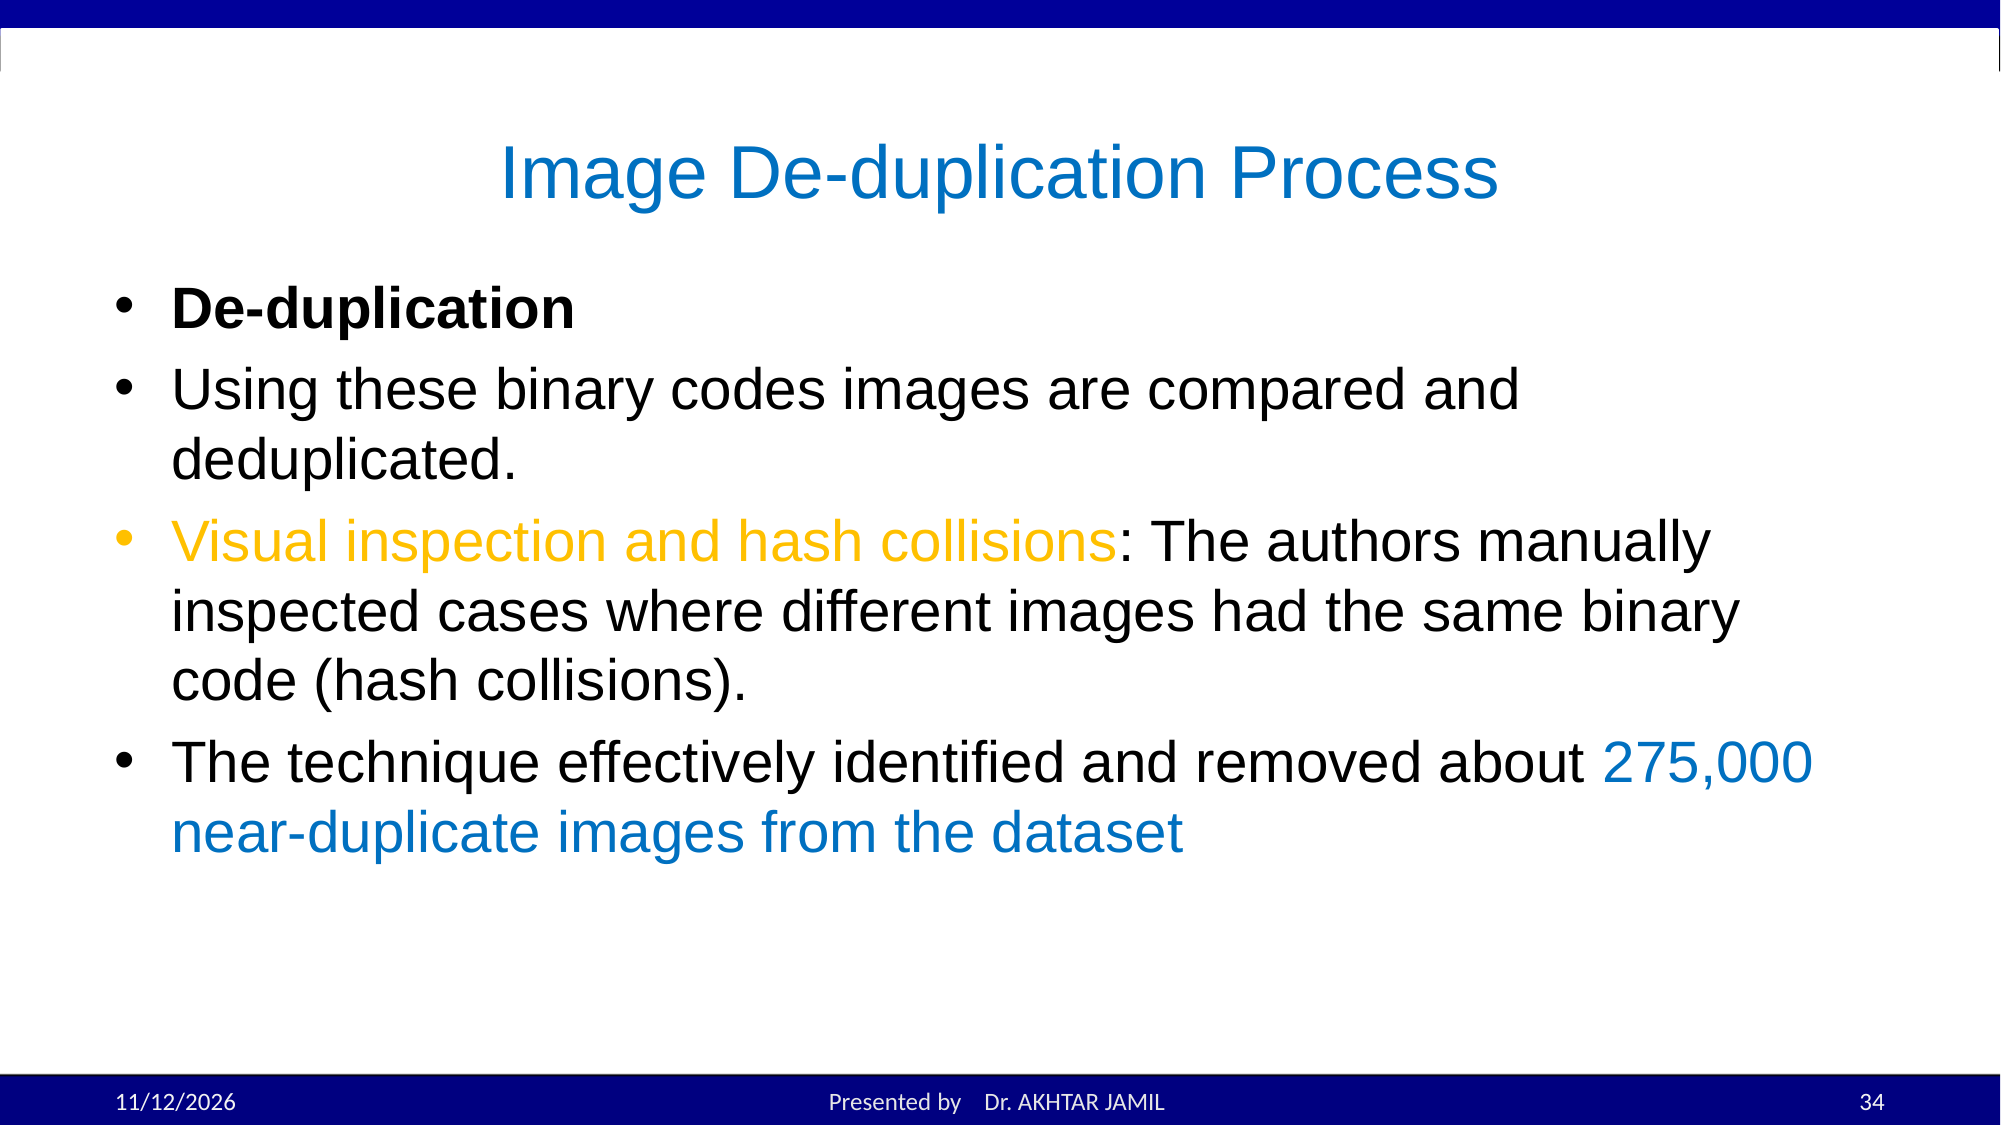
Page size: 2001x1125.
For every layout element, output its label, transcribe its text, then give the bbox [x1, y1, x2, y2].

picture [0, 0, 2001, 1125]
list De-duplication Using these binary codes images are compared and deduplicated. Visual inspection and hash collisions: The authors manually inspected cases where different images had the same binary code (hash collisions). The technique effectively identified and removed about 275,000 near-duplicate images from the dataset [99, 262, 1900, 1005]
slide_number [99, 1062, 567, 1125]
slide_number 34 [1433, 1062, 1900, 1125]
title Image De-duplication Process [99, 99, 1900, 238]
footer Presented by Dr. AKHTAR JAMIL [683, 1062, 1317, 1125]
